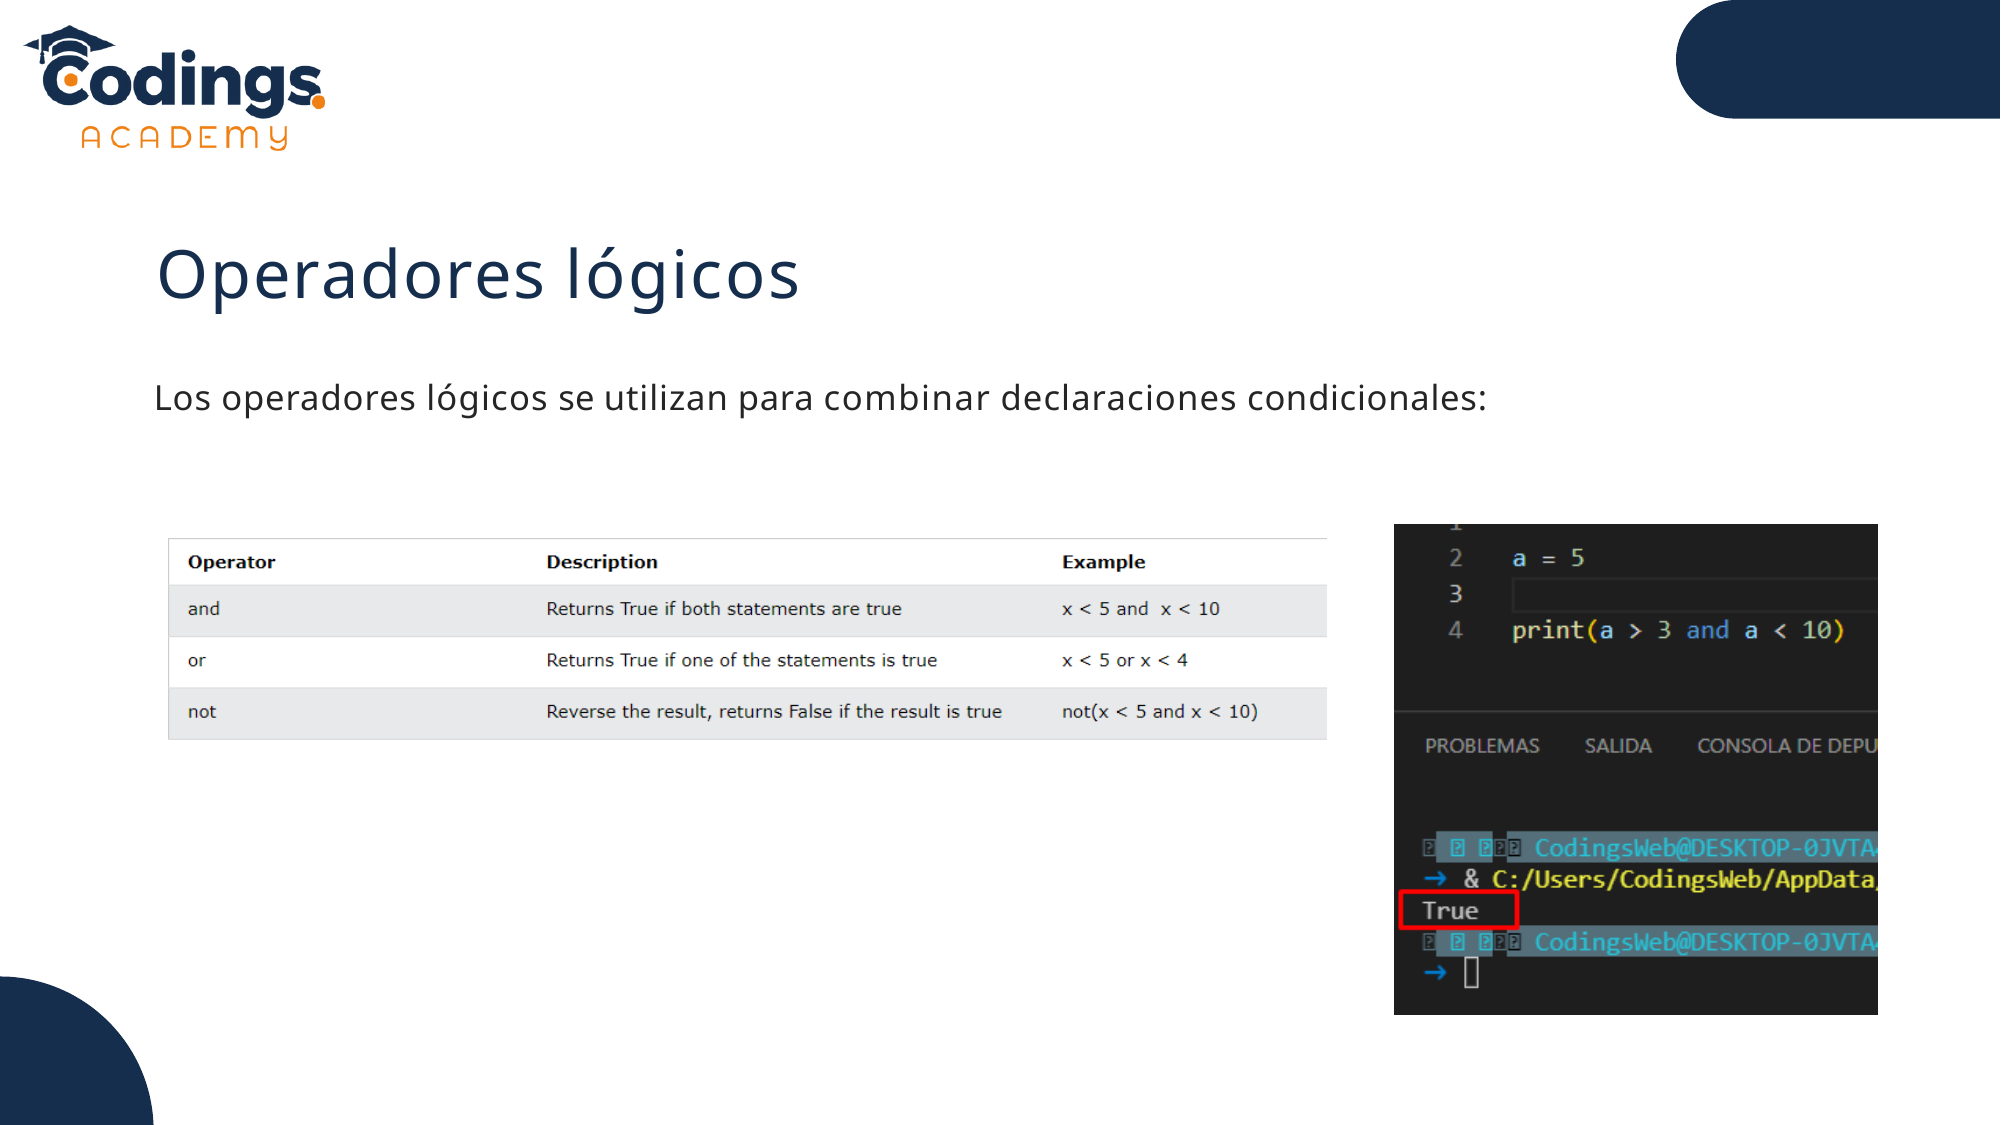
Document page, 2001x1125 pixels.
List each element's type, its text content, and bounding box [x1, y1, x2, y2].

text_box Los operadores lógicos se utilizan para combinar declaraciones condicionales: [152, 374, 1568, 418]
picture [1394, 524, 1878, 1015]
text_box Operadores lógicos [154, 230, 831, 312]
text_box [1675, 0, 2000, 119]
picture [23, 25, 325, 151]
text_box [0, 976, 154, 1125]
picture [168, 538, 1327, 740]
